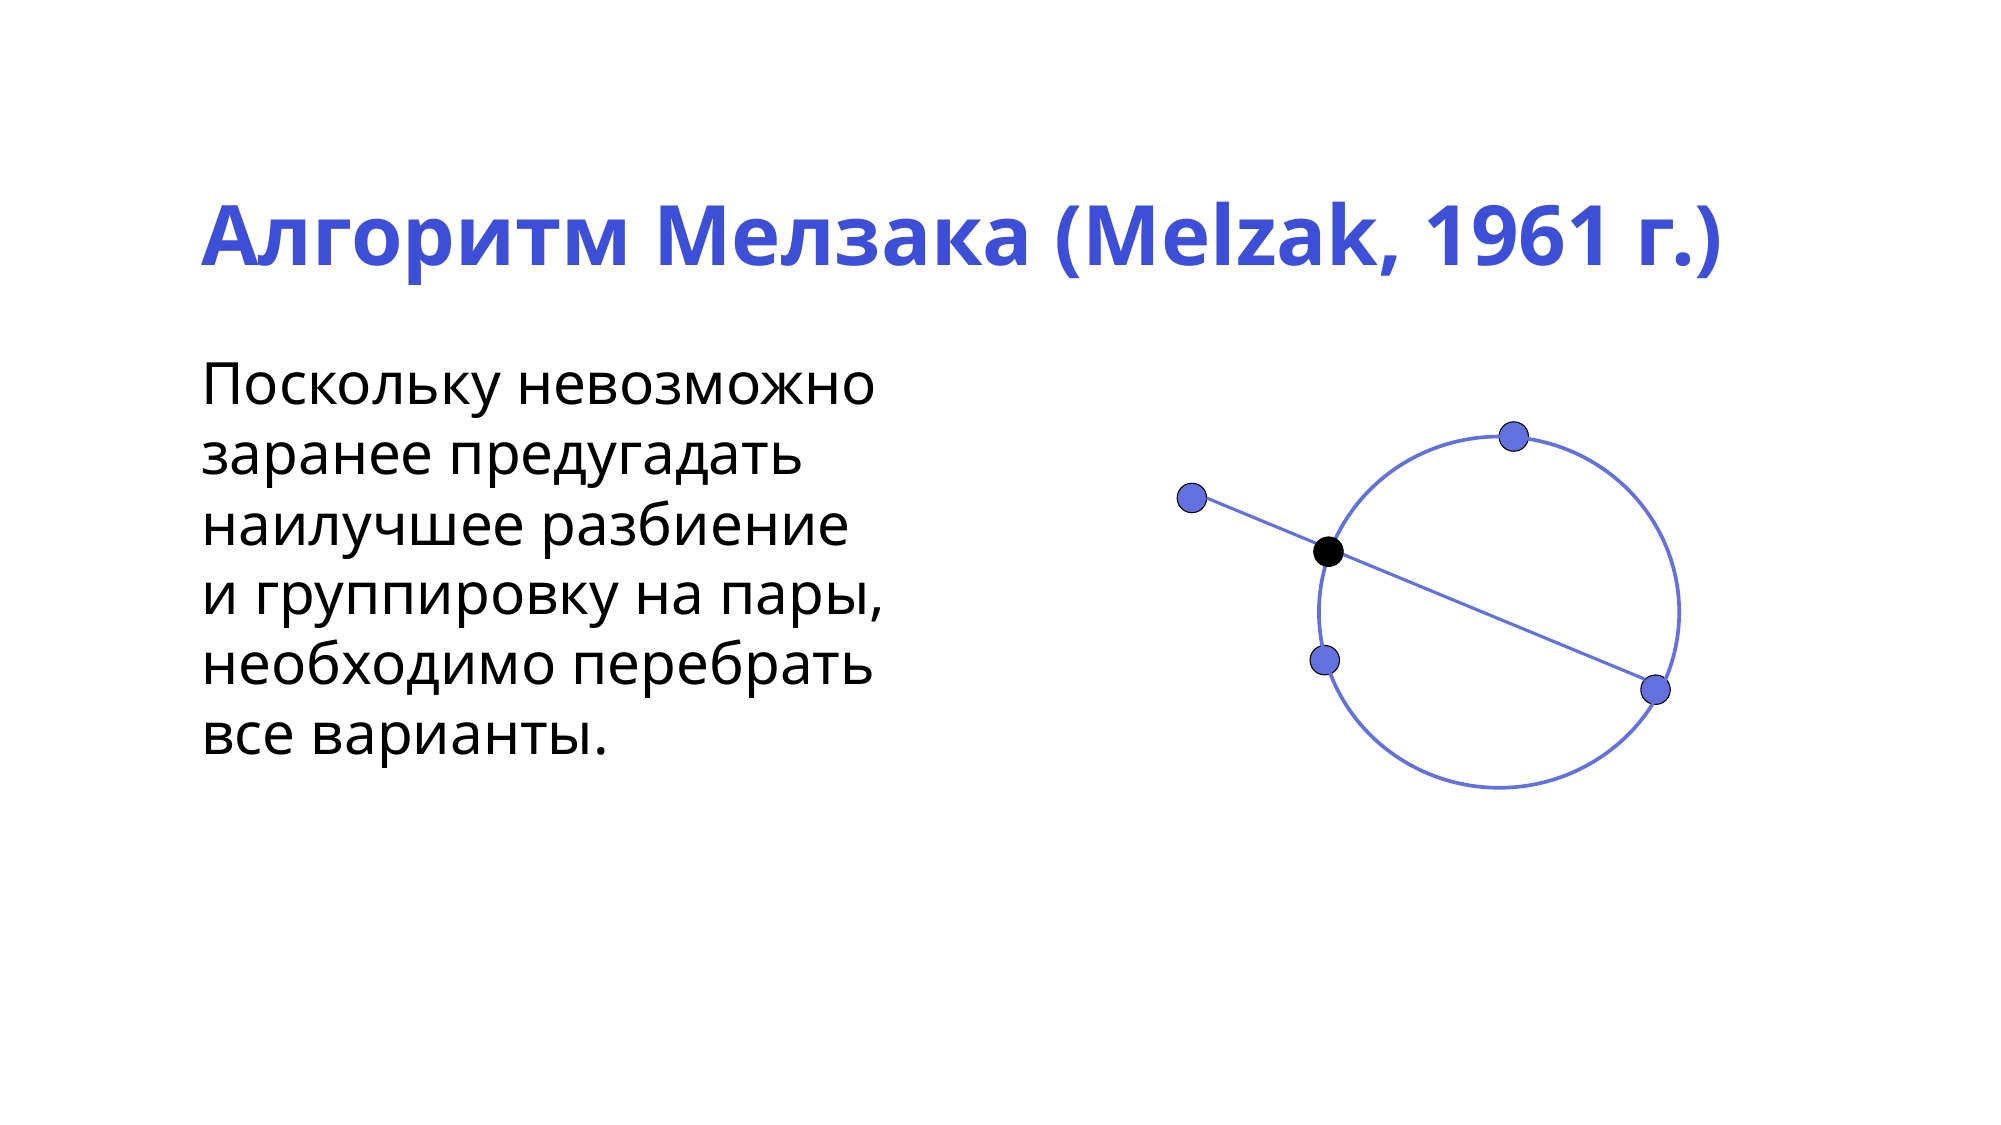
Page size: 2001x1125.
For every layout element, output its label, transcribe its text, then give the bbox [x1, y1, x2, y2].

text_box Алгоритм Мелзака (Melzak, 1961 г.) [186, 185, 1814, 306]
text_box [1654, 679, 1672, 706]
text_box [1176, 482, 1208, 514]
text_box [1361, 435, 1637, 497]
text_box [1498, 420, 1530, 437]
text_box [1206, 497, 1646, 680]
text_box Поскольку невозможно заранее предугадать наилучшее разбиение и группировку на пары, необходимо перебрать все варианты. [186, 339, 1000, 774]
text_box [1331, 508, 1681, 789]
